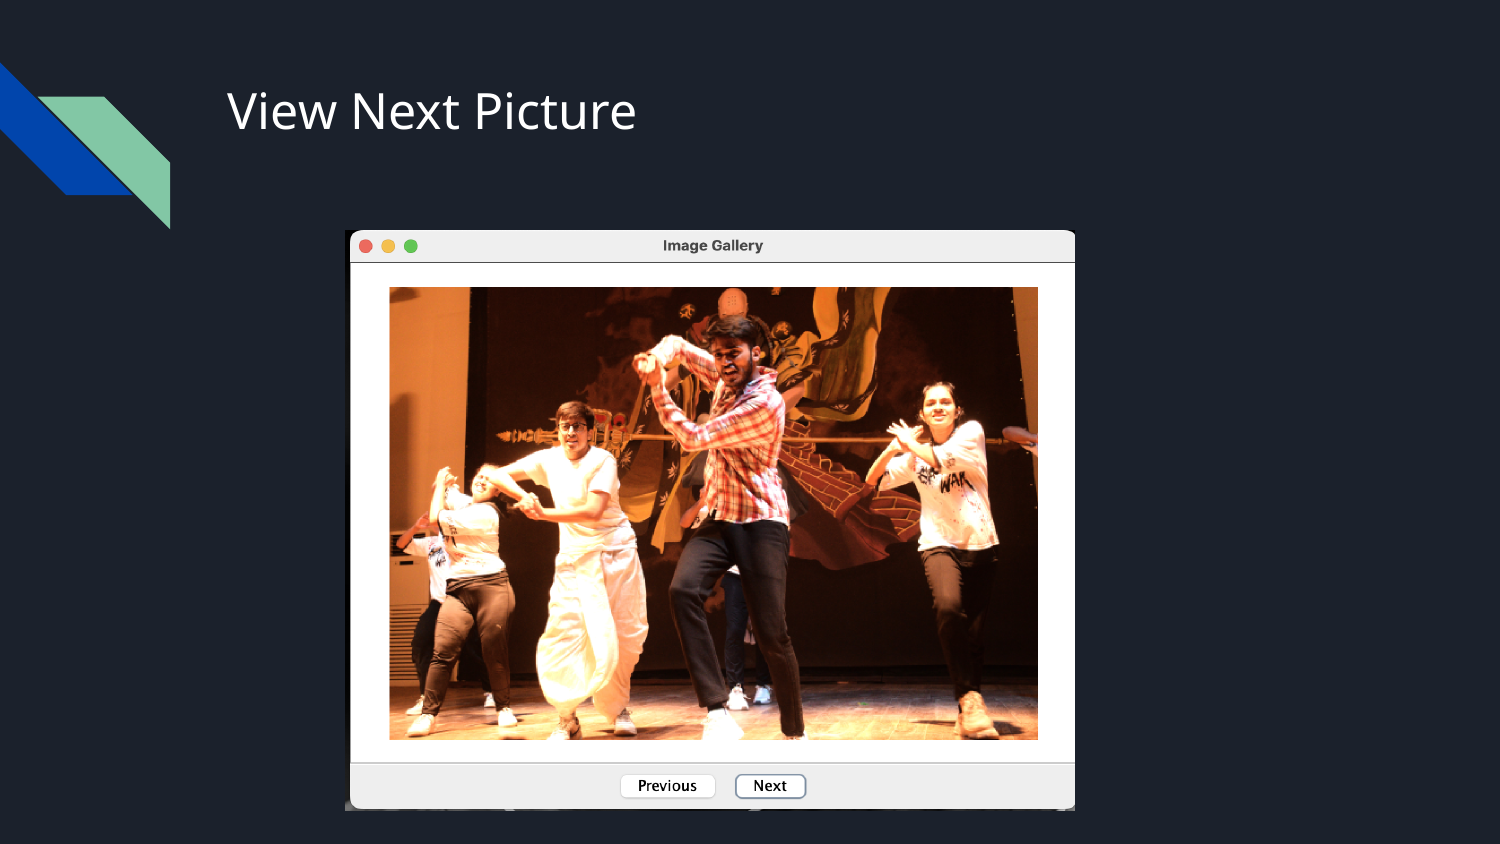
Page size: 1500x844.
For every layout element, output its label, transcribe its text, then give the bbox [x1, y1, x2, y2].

title View Next Picture [212, 64, 1368, 215]
picture [345, 230, 1075, 811]
